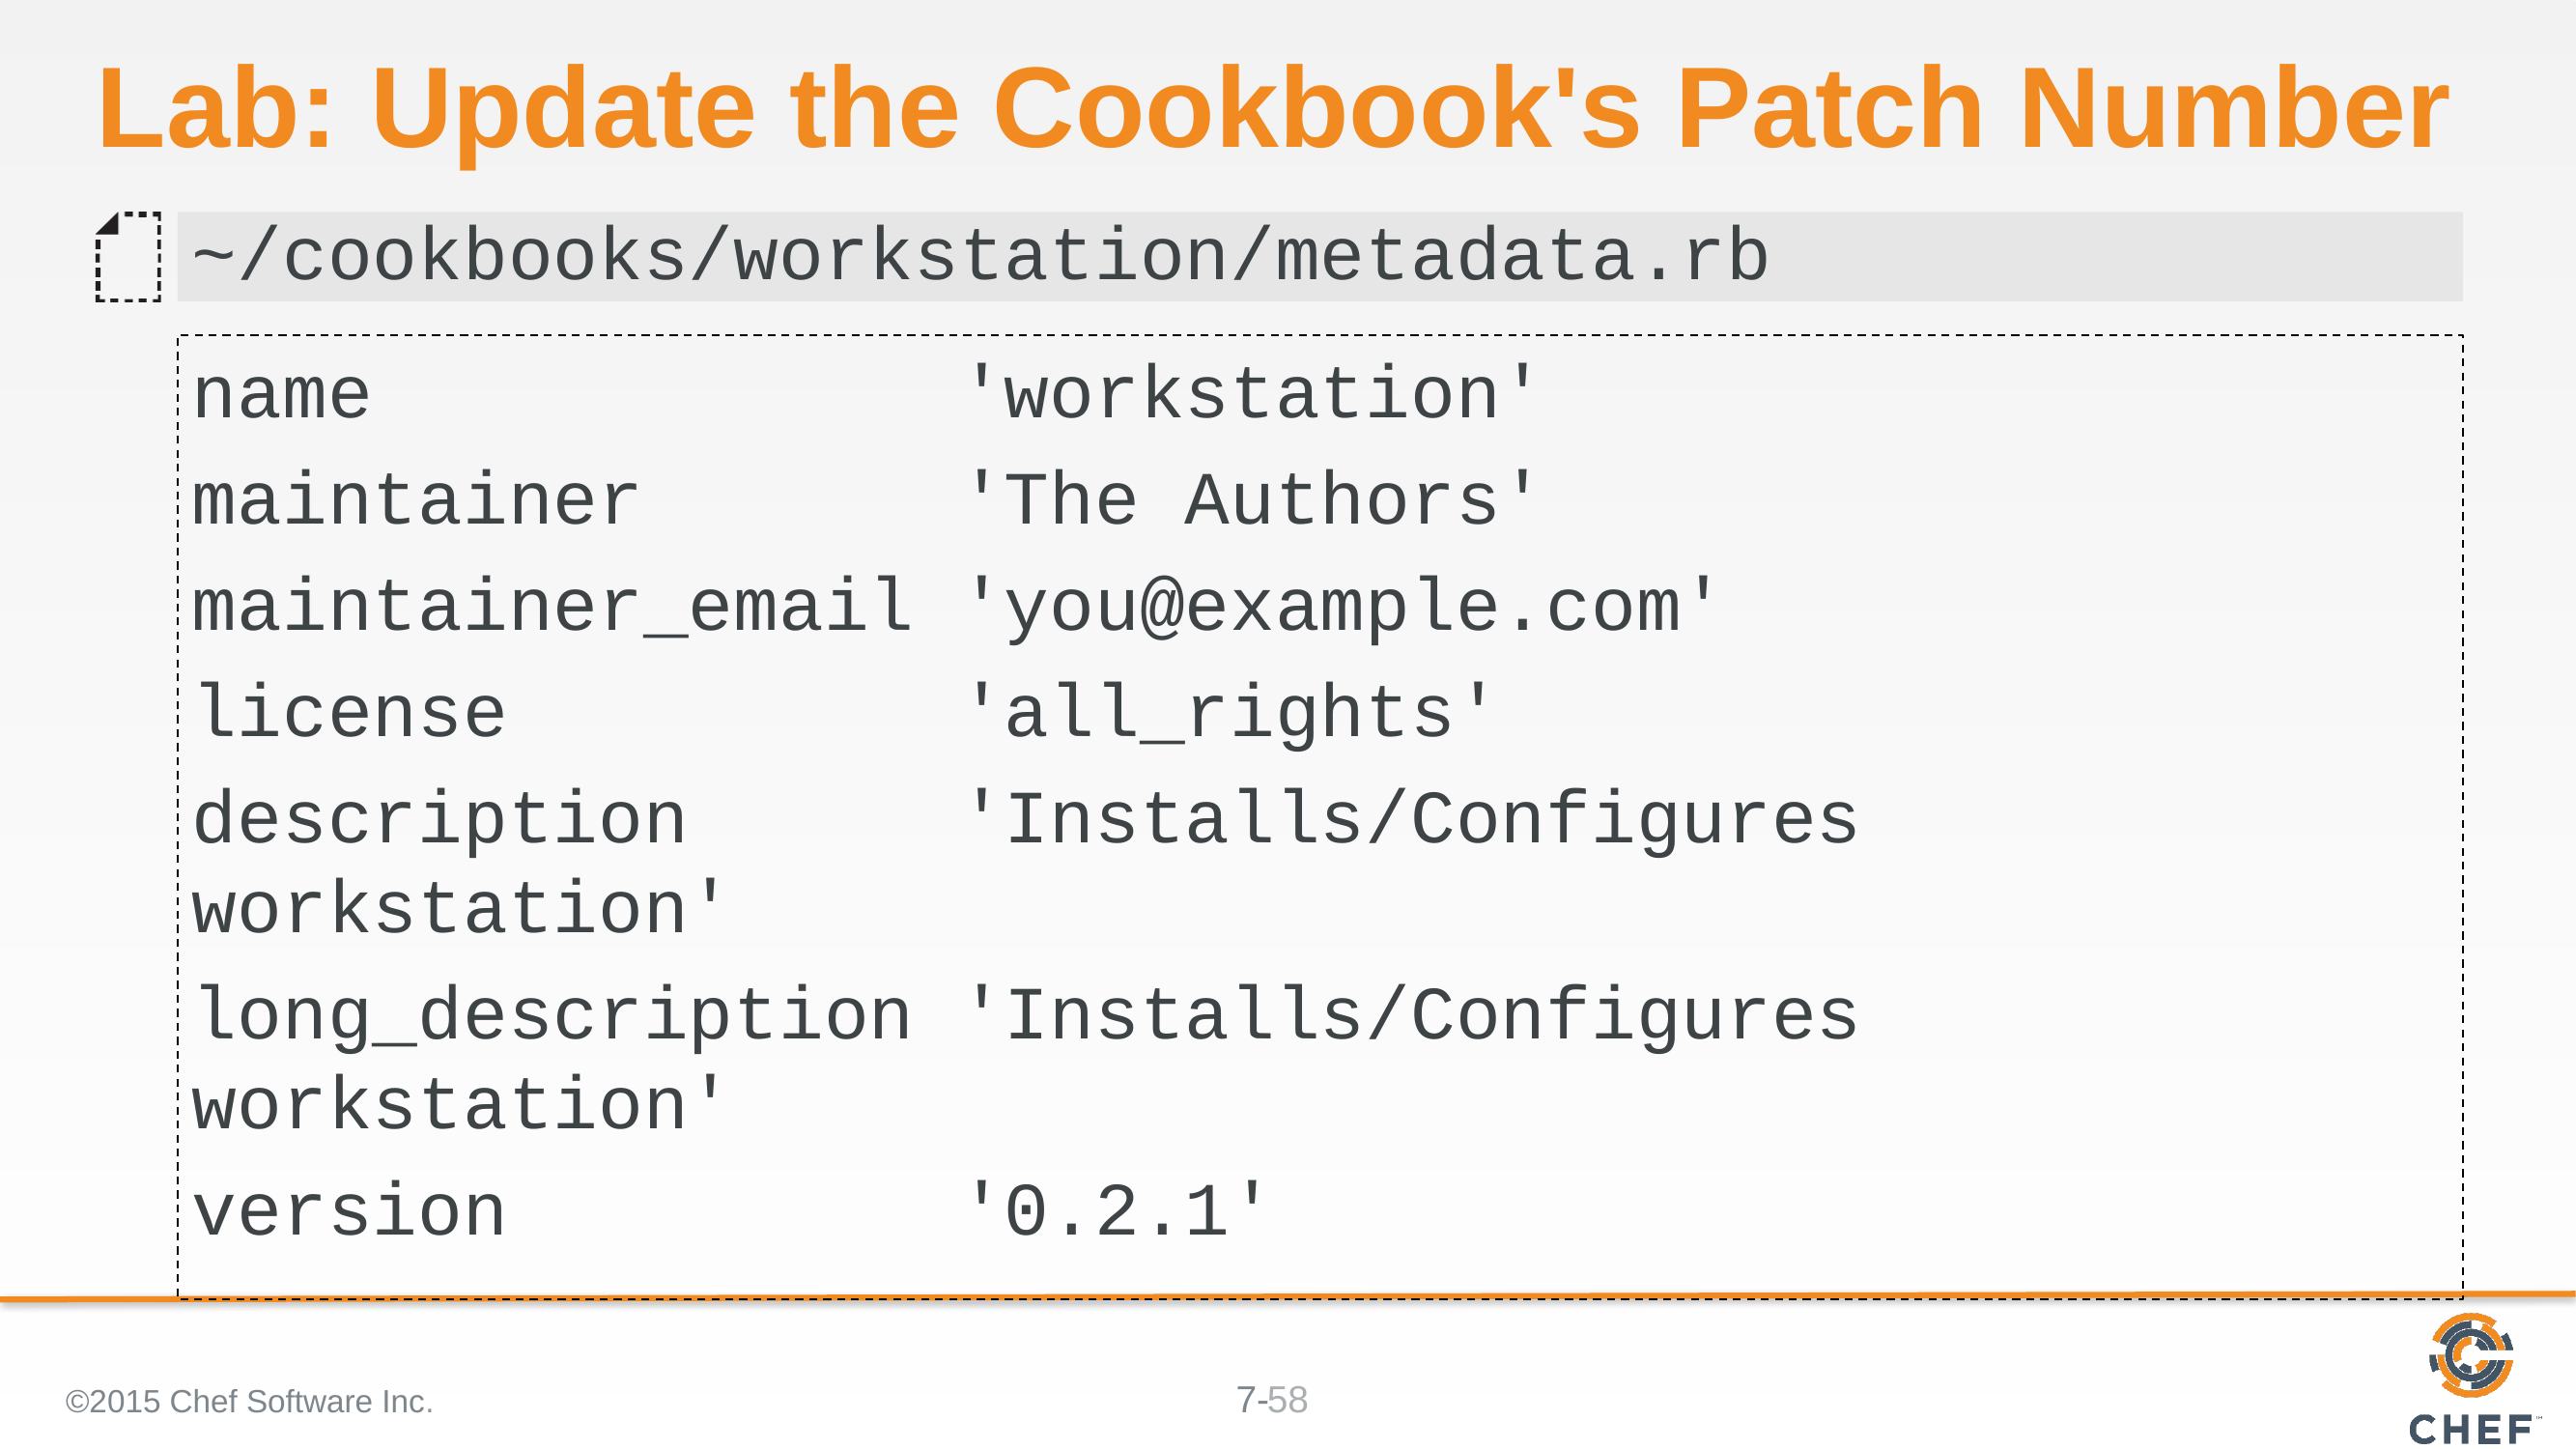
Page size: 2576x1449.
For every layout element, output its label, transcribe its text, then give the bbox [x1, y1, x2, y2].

list ~/cookbooks/workstation/metadata.rb [177, 212, 2463, 302]
footer ©2015 Chef Software Inc. [51, 1359, 952, 1440]
list name 'workstation' maintainer 'The Authors' maintainer_email 'you@example.com' license 'all_rights' description 'Installs/Configures workstation' long_description 'Installs/Configures workstation' version '0.2.1' [177, 334, 2464, 1300]
slide_number 58 [998, 1359, 1578, 1437]
title Lab: Update the Cookbook's Patch Number [96, 48, 2463, 180]
picture [2399, 1297, 2550, 1449]
